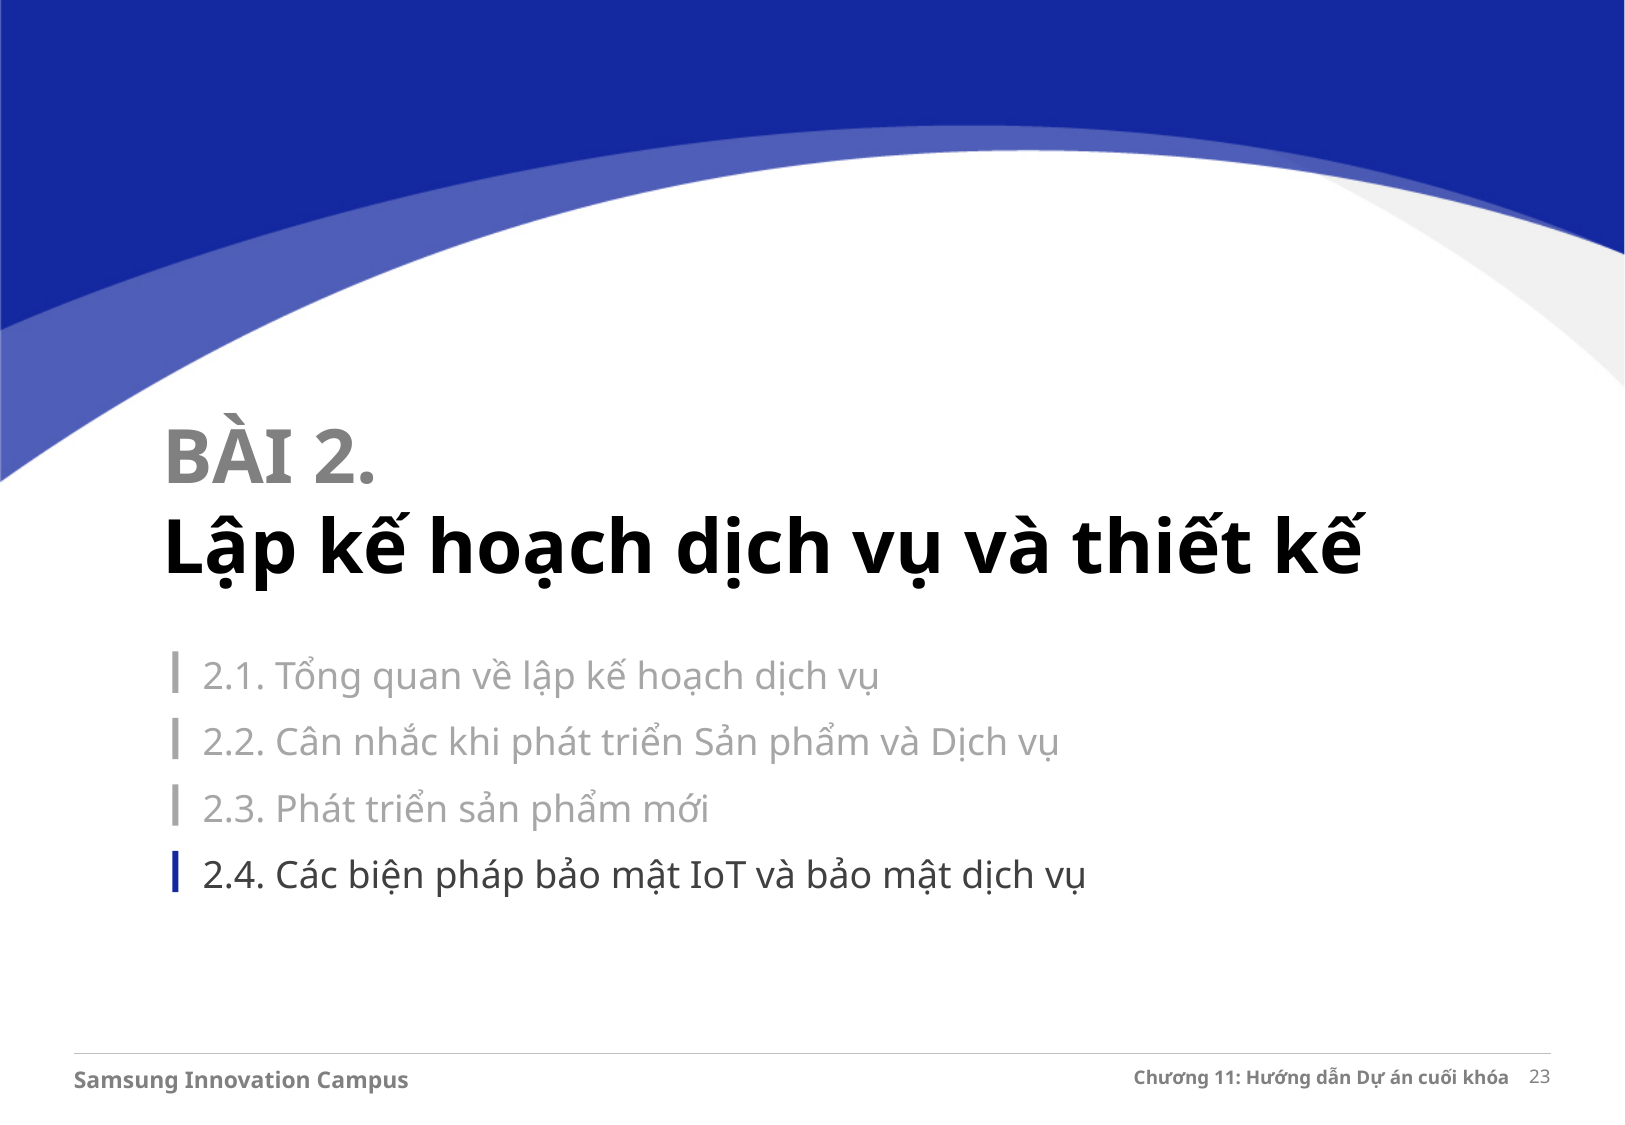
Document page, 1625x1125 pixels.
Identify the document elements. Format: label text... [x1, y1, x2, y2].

text_box BÀI 2. [161, 407, 1062, 499]
text_box Lập kế hoạch dịch vụ và thiết kế [161, 497, 1532, 590]
picture [0, 0, 1625, 1125]
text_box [172, 651, 1354, 897]
